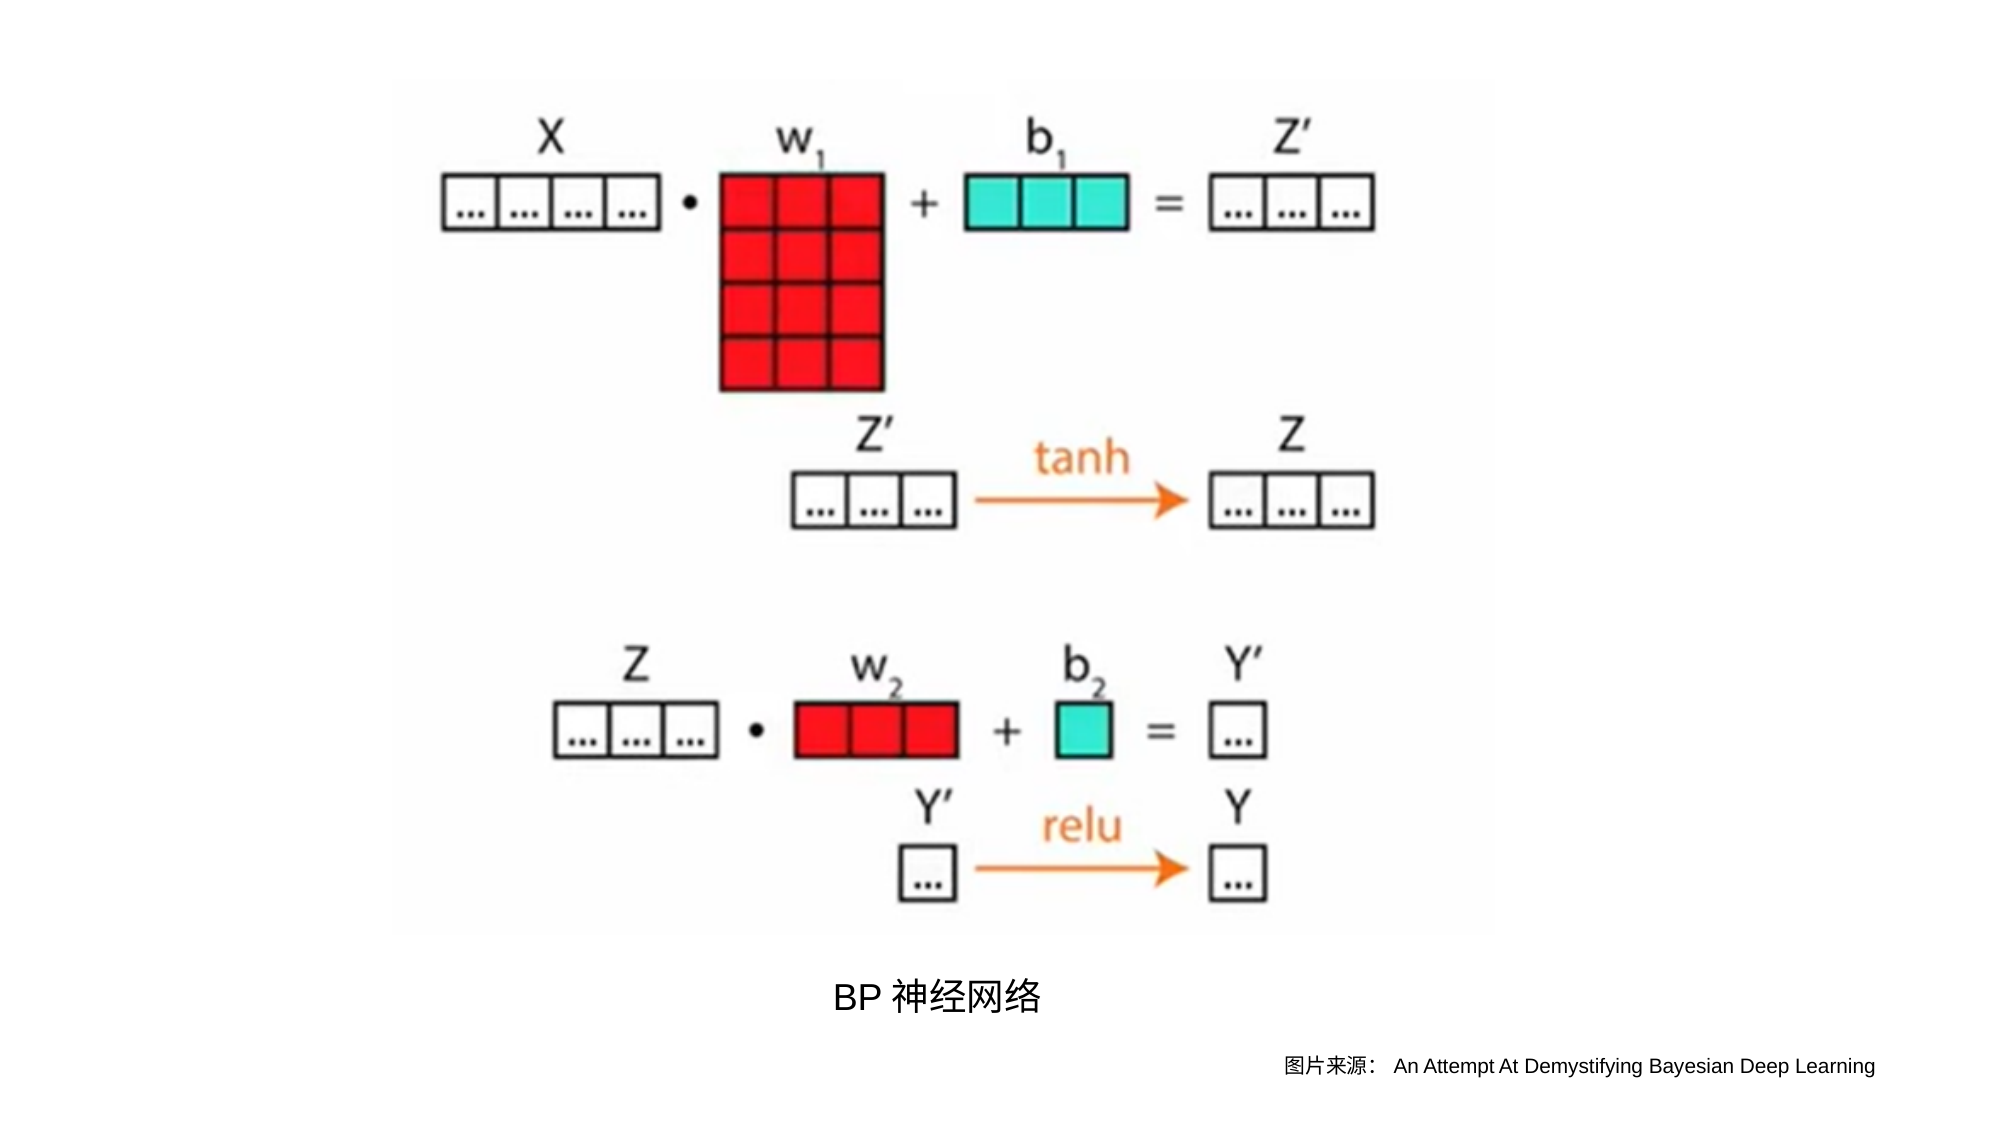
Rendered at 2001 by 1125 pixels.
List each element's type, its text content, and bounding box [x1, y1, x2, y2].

text_box BP神经网络 [818, 965, 1605, 1026]
text_box 图片来源：An Attempt At Demystifying Bayesian Deep Learning [1270, 1044, 1912, 1085]
picture [392, 79, 1496, 935]
